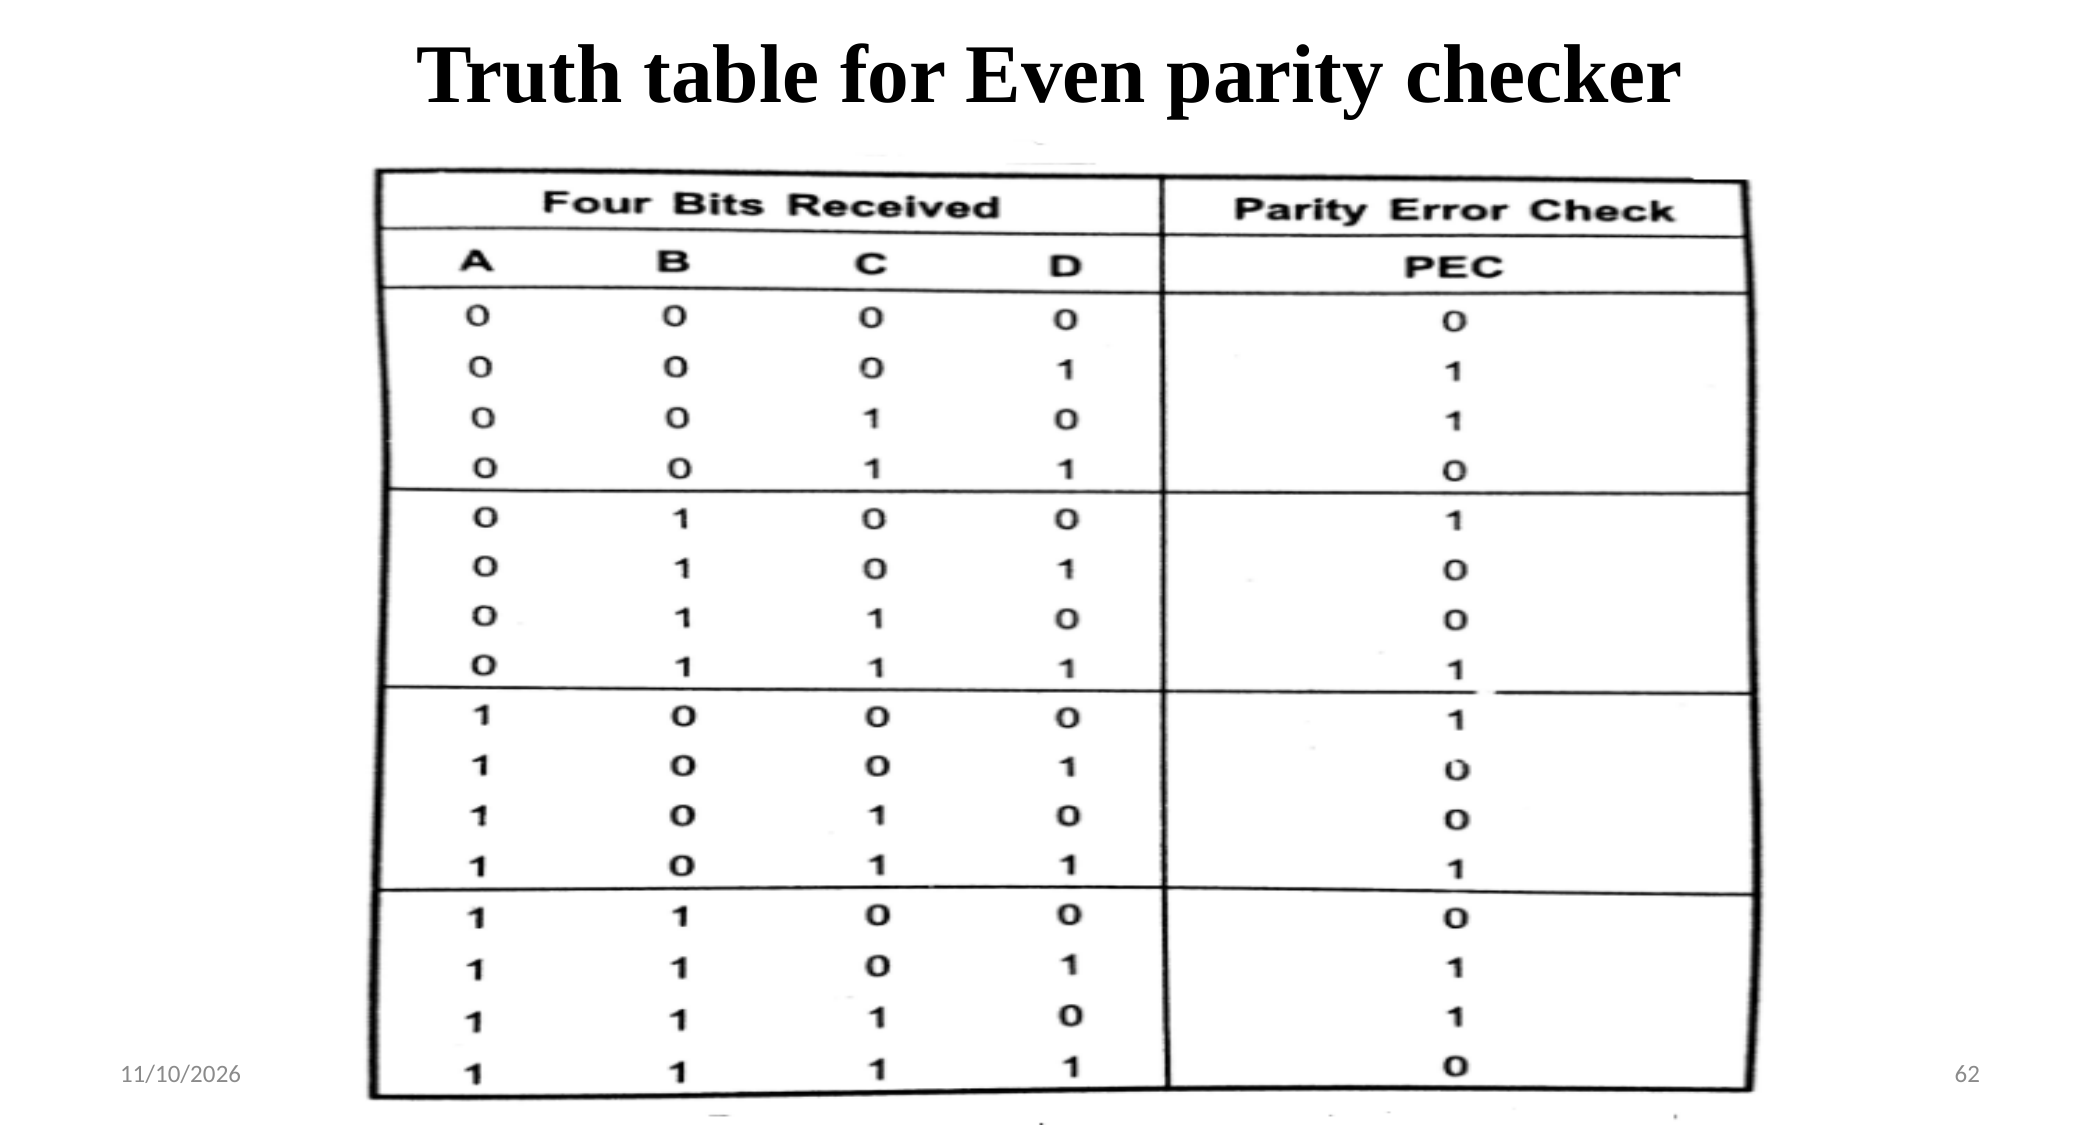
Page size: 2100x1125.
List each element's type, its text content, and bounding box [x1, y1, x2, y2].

slide_number 62 [1803, 1042, 1995, 1103]
title Truth table for Even parity checker [105, 0, 1995, 163]
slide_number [105, 1042, 307, 1103]
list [312, 137, 1801, 1125]
